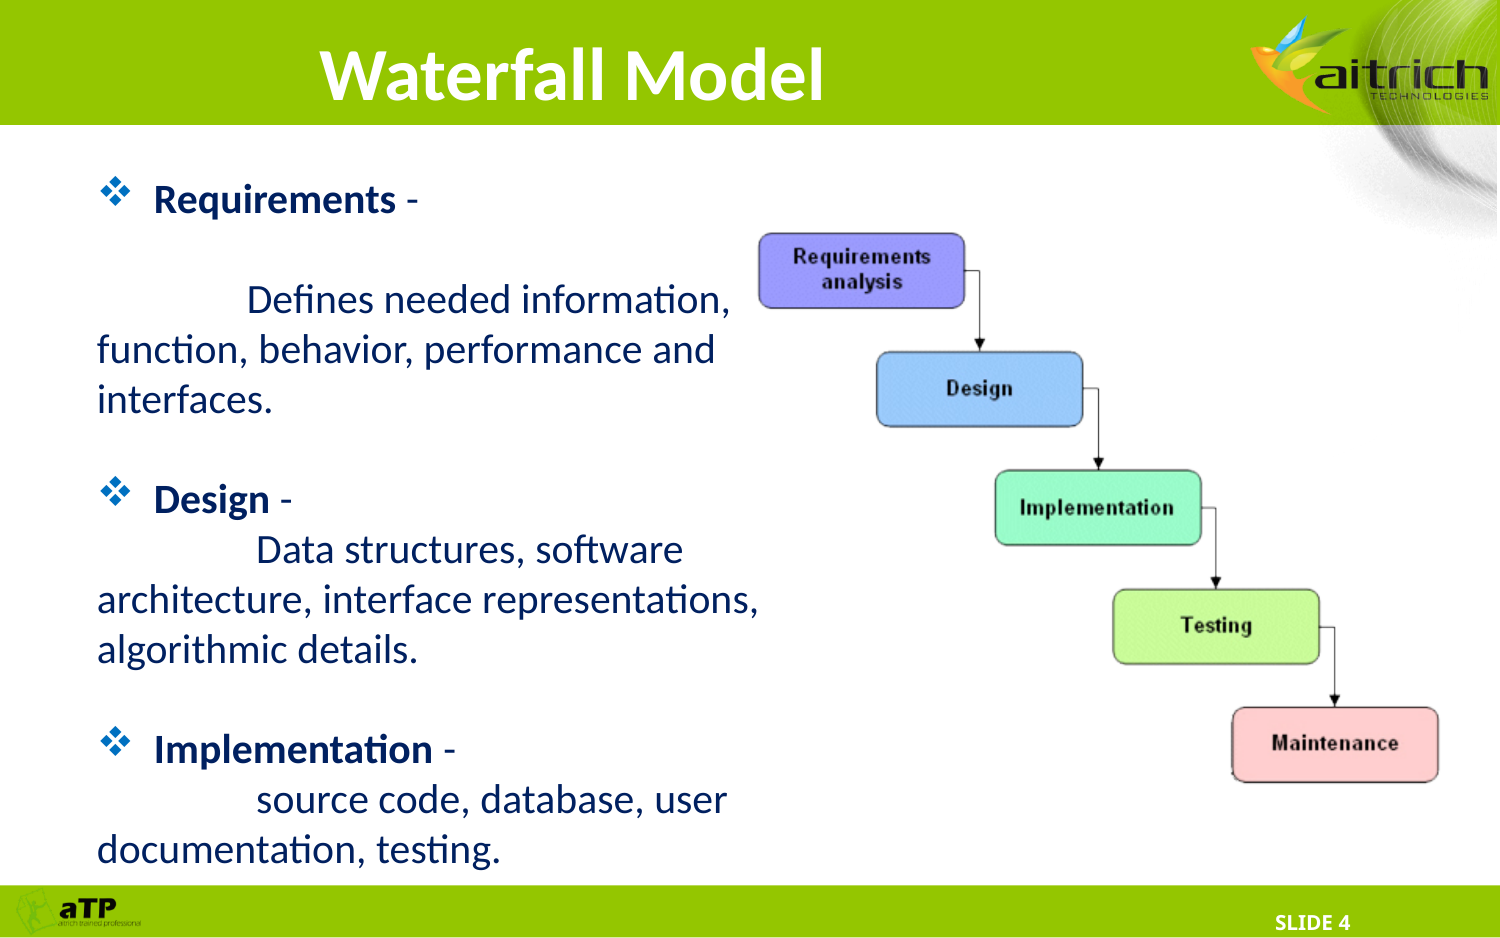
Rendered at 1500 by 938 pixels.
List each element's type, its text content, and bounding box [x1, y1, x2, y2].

text_box Requirements - Defines needed information, function, behavior, performance and interfaces. Design - Data structures, software architecture, interface representations, algorithmic details. Implementation - source code, database, user documentation, testing. [82, 164, 797, 930]
picture [12, 884, 145, 938]
picture [718, 0, 1500, 821]
text_box Waterfall Model [304, 11, 1006, 129]
